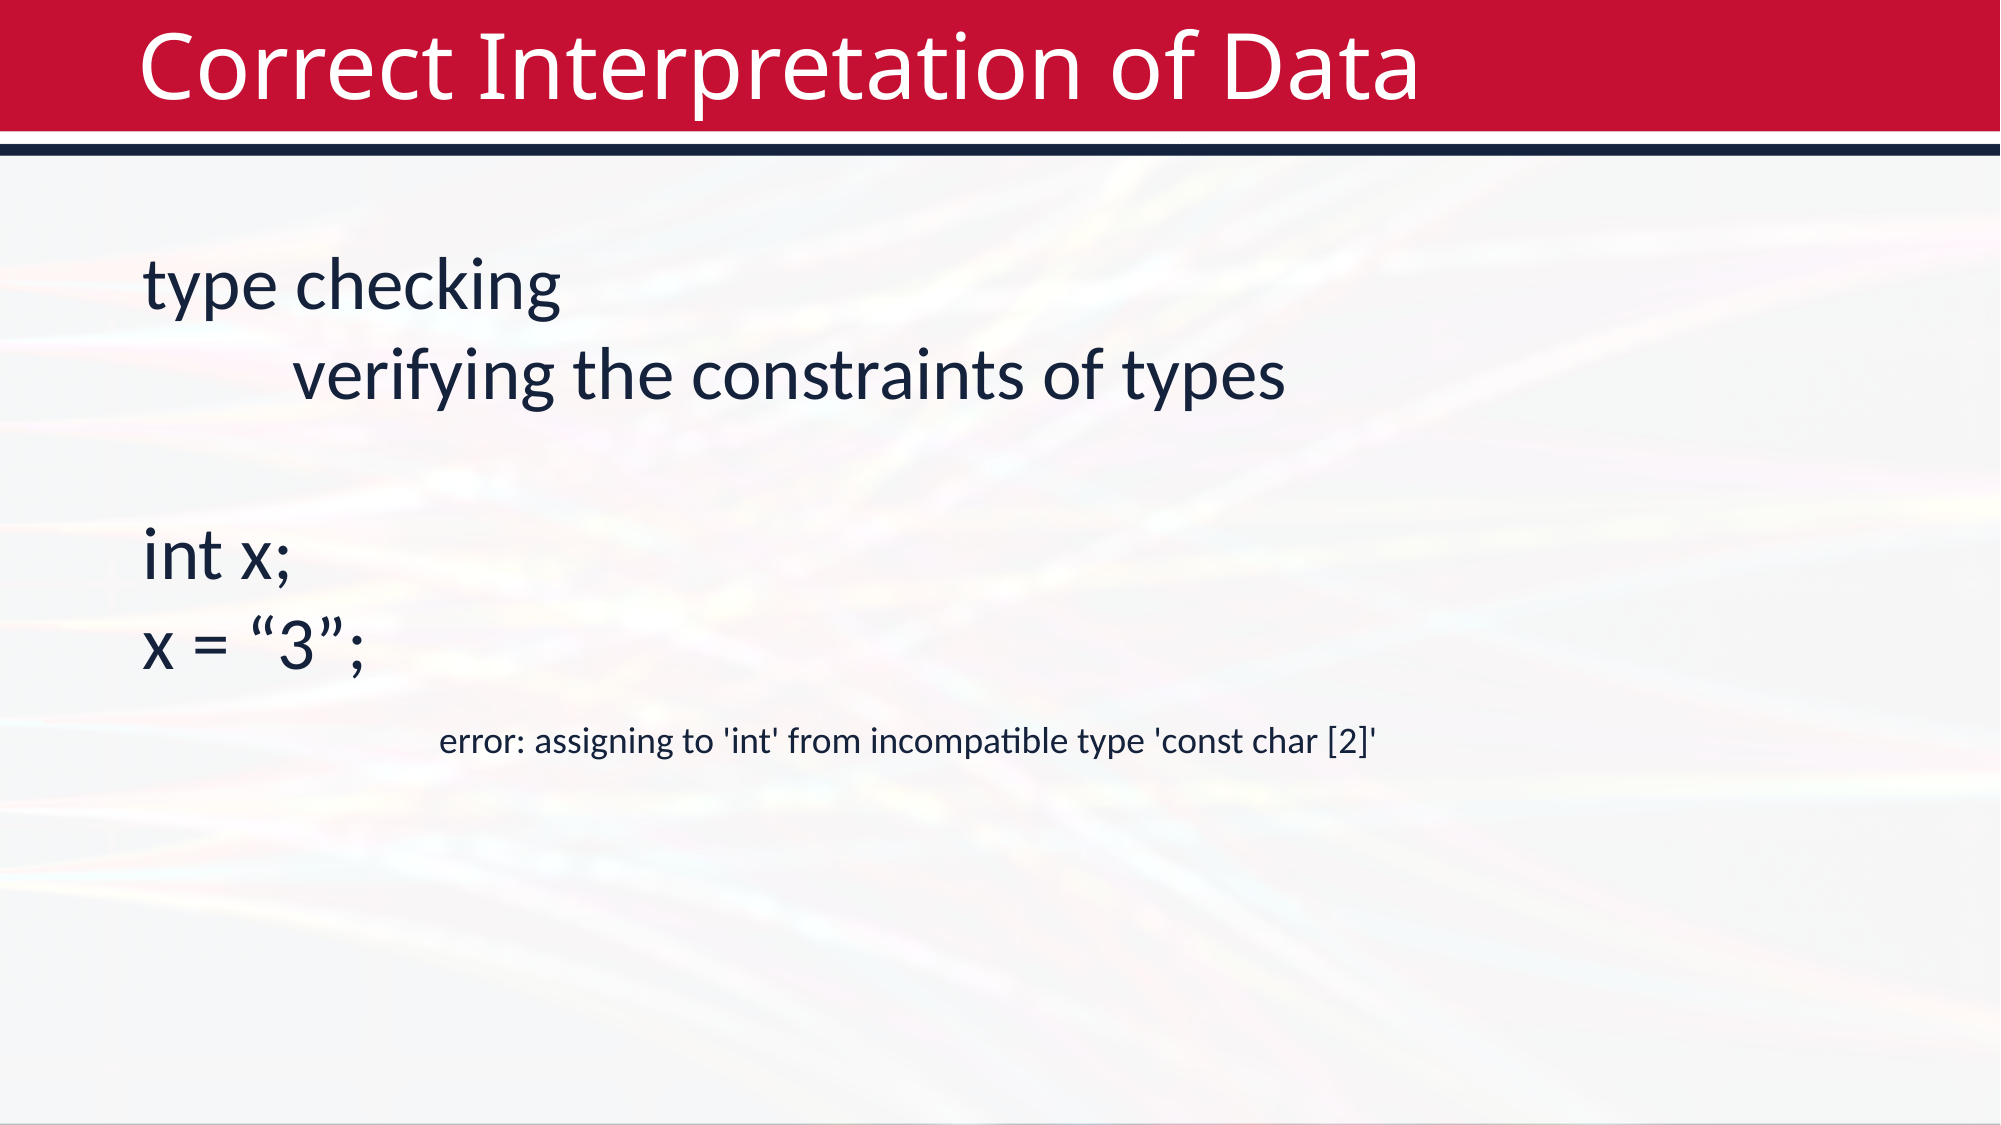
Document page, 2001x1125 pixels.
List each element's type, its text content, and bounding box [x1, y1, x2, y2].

title Correct Interpretation of Data [122, 12, 1848, 128]
text_box error: assigning to 'int' from incompatible type 'const char [2]' [424, 708, 1394, 769]
text_box type checking verifying the constraints of types int x; x = “3”; [128, 227, 1303, 872]
picture [0, 0, 2001, 1125]
